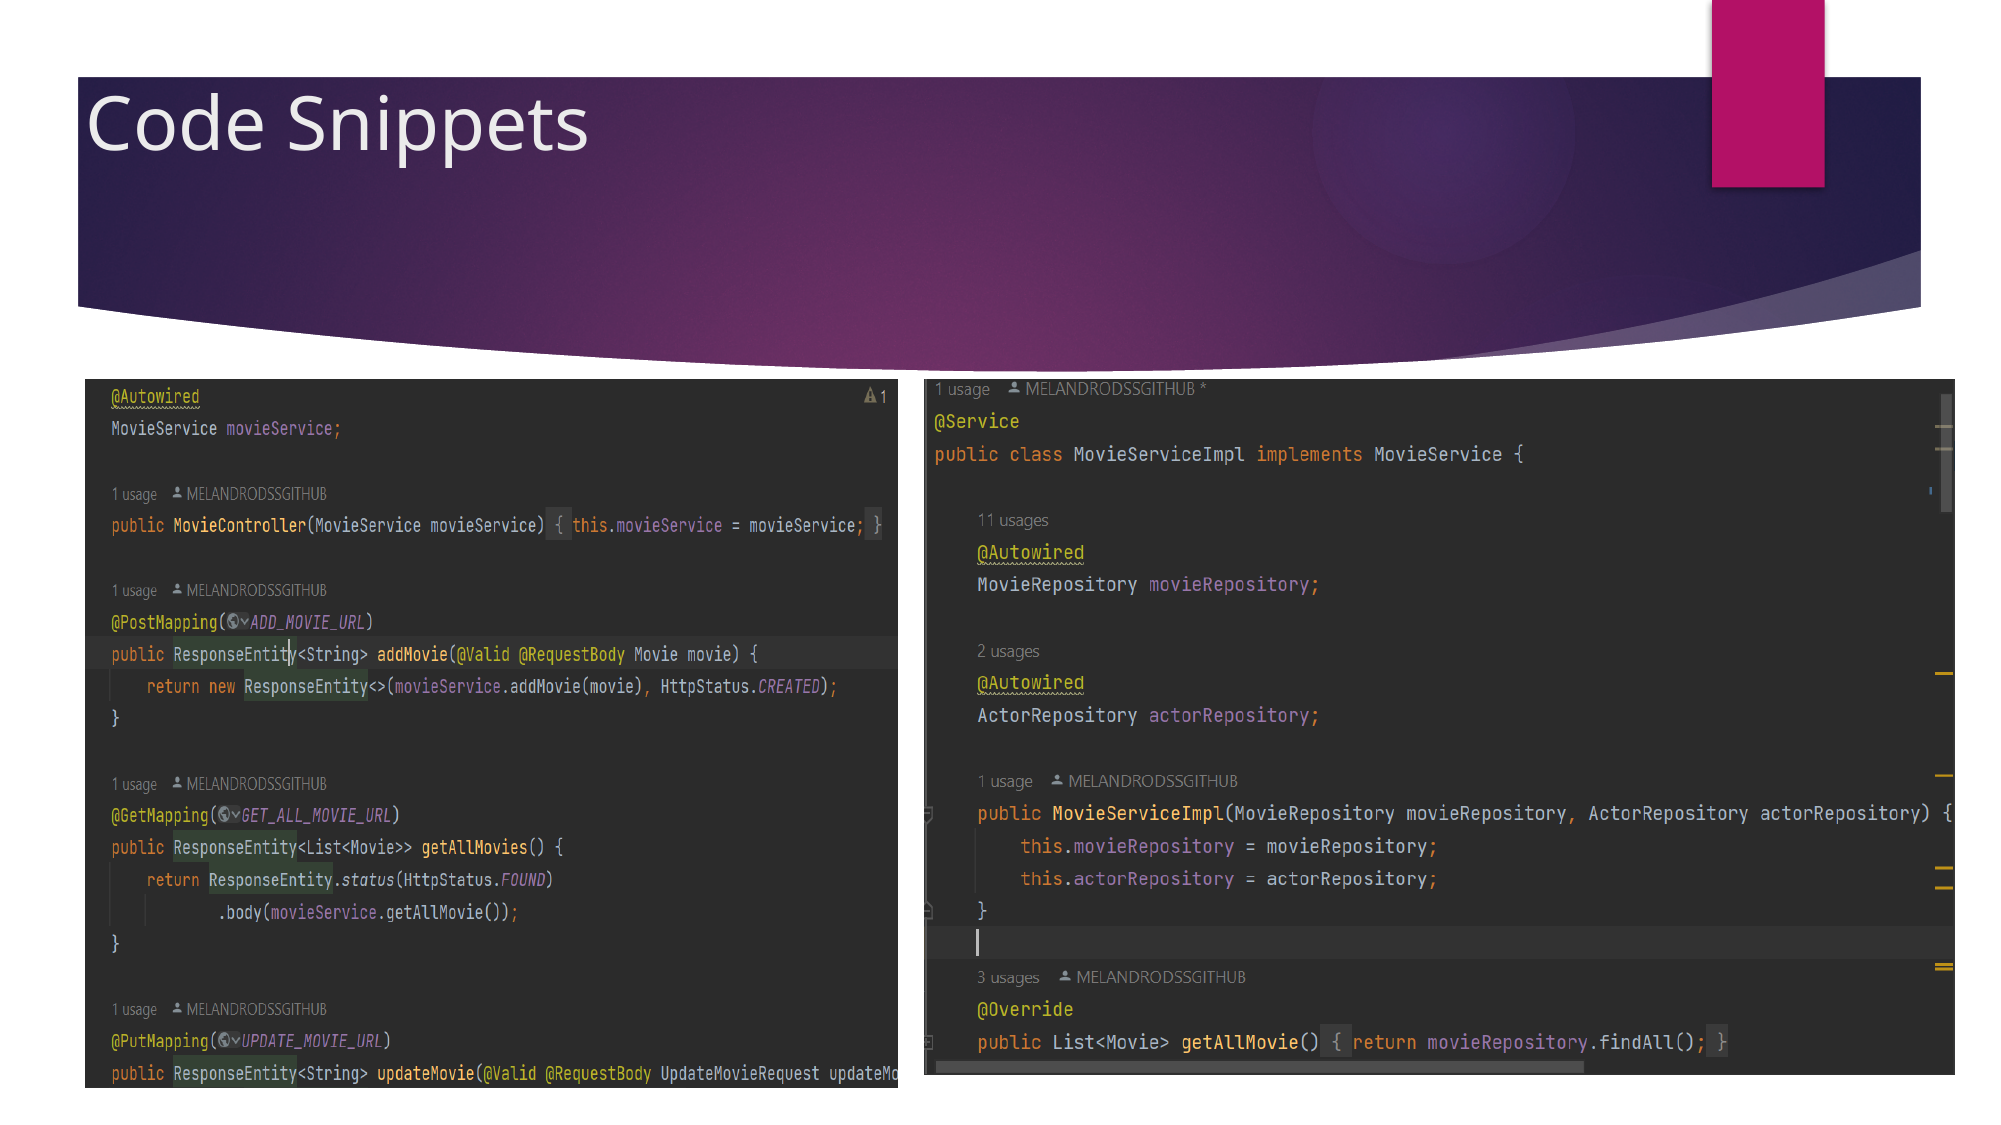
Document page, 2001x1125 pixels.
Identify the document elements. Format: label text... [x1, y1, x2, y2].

title Code Snippets [70, 62, 1509, 179]
picture [924, 379, 1955, 1075]
picture [85, 379, 898, 1088]
